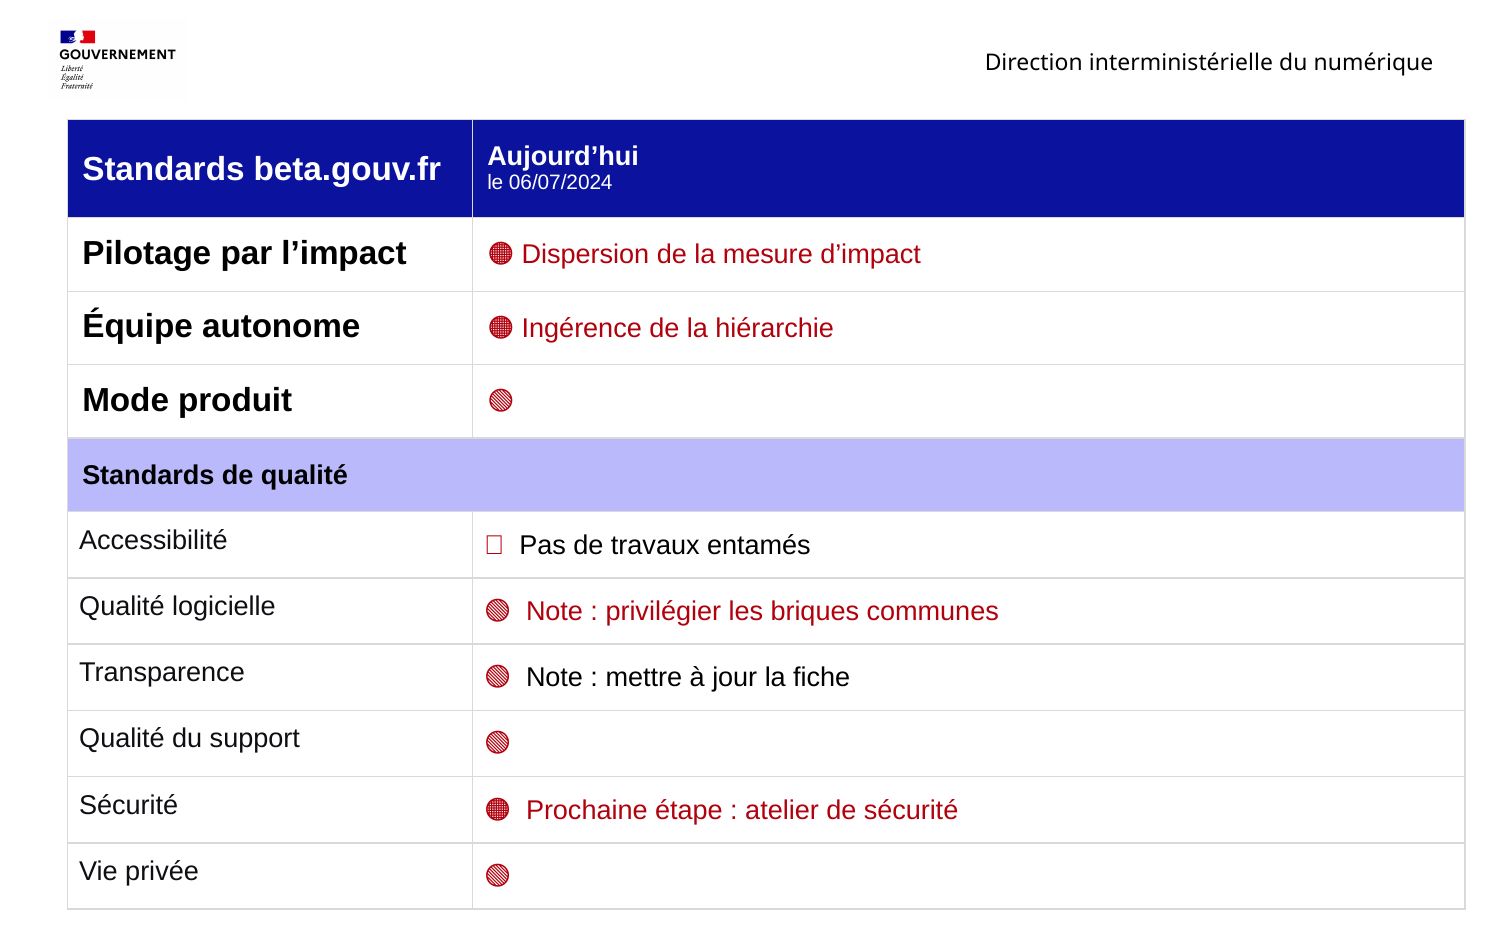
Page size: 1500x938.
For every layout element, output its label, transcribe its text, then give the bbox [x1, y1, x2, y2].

table_cell Pilotage par l’impact [68, 218, 472, 291]
table_cell 🟠 Prochaine étape : atelier de sécurité [473, 777, 1464, 842]
table_cell 🟢 [473, 711, 1464, 776]
table_header Standards beta.gouv.fr [68, 120, 472, 217]
table_cell 🔴 Pas de travaux entamés [473, 512, 1464, 577]
table_cell 🟢 Note : privilégier les briques communes [473, 579, 1464, 643]
table_cell Mode produit [68, 365, 472, 437]
table_cell 🟢 Note : mettre à jour la fiche [473, 645, 1464, 710]
table_cell Accessibilité [68, 512, 472, 577]
table_cell Qualité du support [68, 711, 472, 776]
table_cell Vie privée [68, 844, 472, 908]
table_cell Qualité logicielle [68, 579, 472, 643]
table_cell Équipe autonome [68, 292, 472, 364]
table_header Aujourd’hui le 06/07/2024 [473, 120, 1464, 217]
table_cell Sécurité [68, 777, 472, 842]
table_cell 🟠 Dispersion de la mesure d’impact [473, 218, 1464, 291]
table_cell Transparence [68, 645, 472, 710]
table_cell 🟢 [473, 365, 1464, 437]
table_cell 🟠 Ingérence de la hiérarchie [473, 292, 1464, 364]
table_cell 🟢 [473, 844, 1464, 908]
picture [48, 18, 188, 101]
table_cell Standards de qualité [68, 439, 1464, 511]
